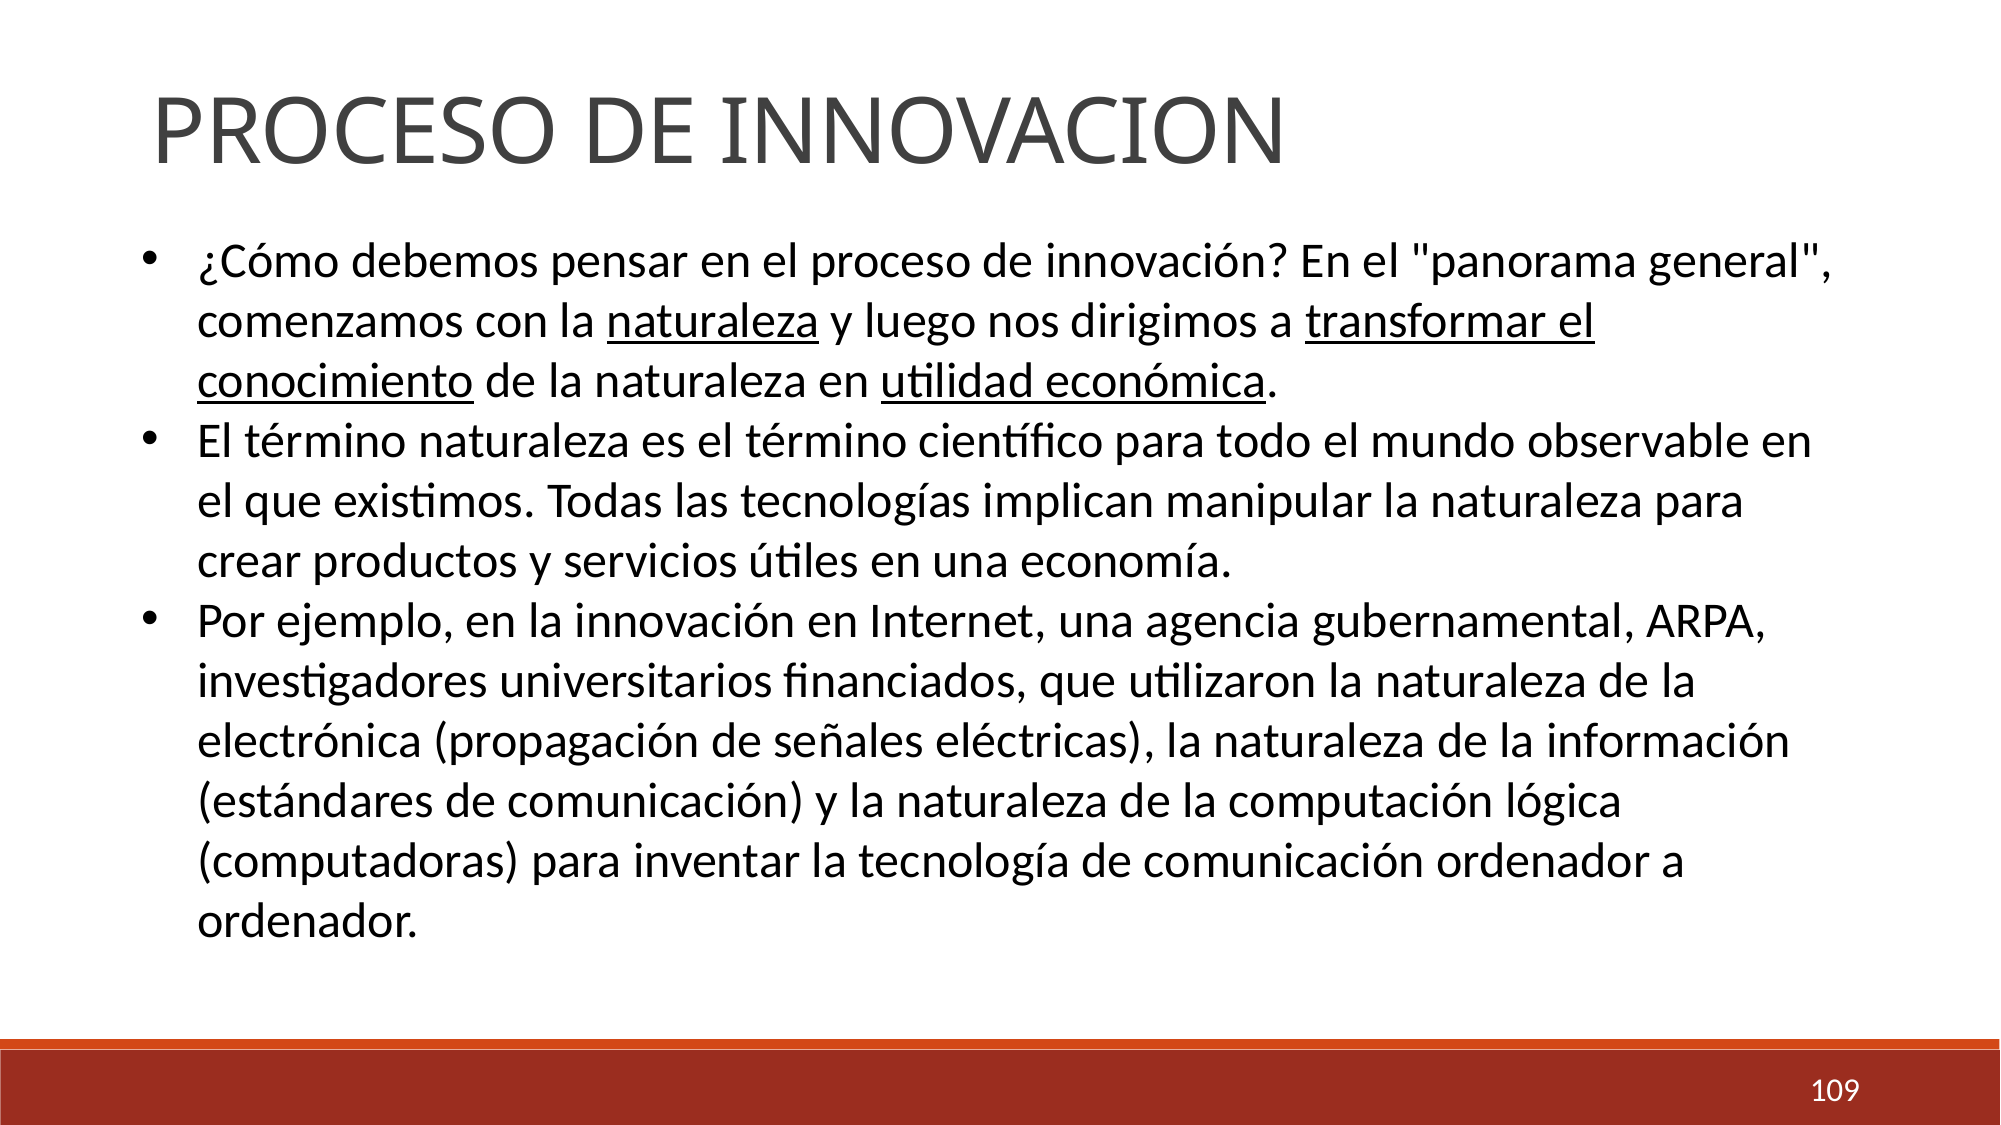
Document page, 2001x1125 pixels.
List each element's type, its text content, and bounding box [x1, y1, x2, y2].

text_box PROCESO DE INNOVACION [136, 81, 1830, 220]
slide_number 109 [126, 1061, 1875, 1115]
text_box ¿Cómo debemos pensar en el proceso de innovación? En el "panorama general", comenzamos con la naturaleza y luego nos dirigimos a transformar el conocimiento de la naturaleza en utilidad económica. El término naturaleza es el término científico para todo el mundo observable en el que existimos. Todas las tecnologías implican manipular la naturaleza para crear productos y servicios útiles en una economía. Por ejemplo, en la innovación en Internet, una agencia gubernamental, ARPA, investigadores universitarios financiados, que utilizaron la naturaleza de la electrónica (propagación de señales eléctricas), la naturaleza de la información (estándares de comunicación) y la naturaleza de la computación lógica (computadoras) para inventar la tecnología de comunicación ordenador a ordenador. [126, 220, 1875, 955]
